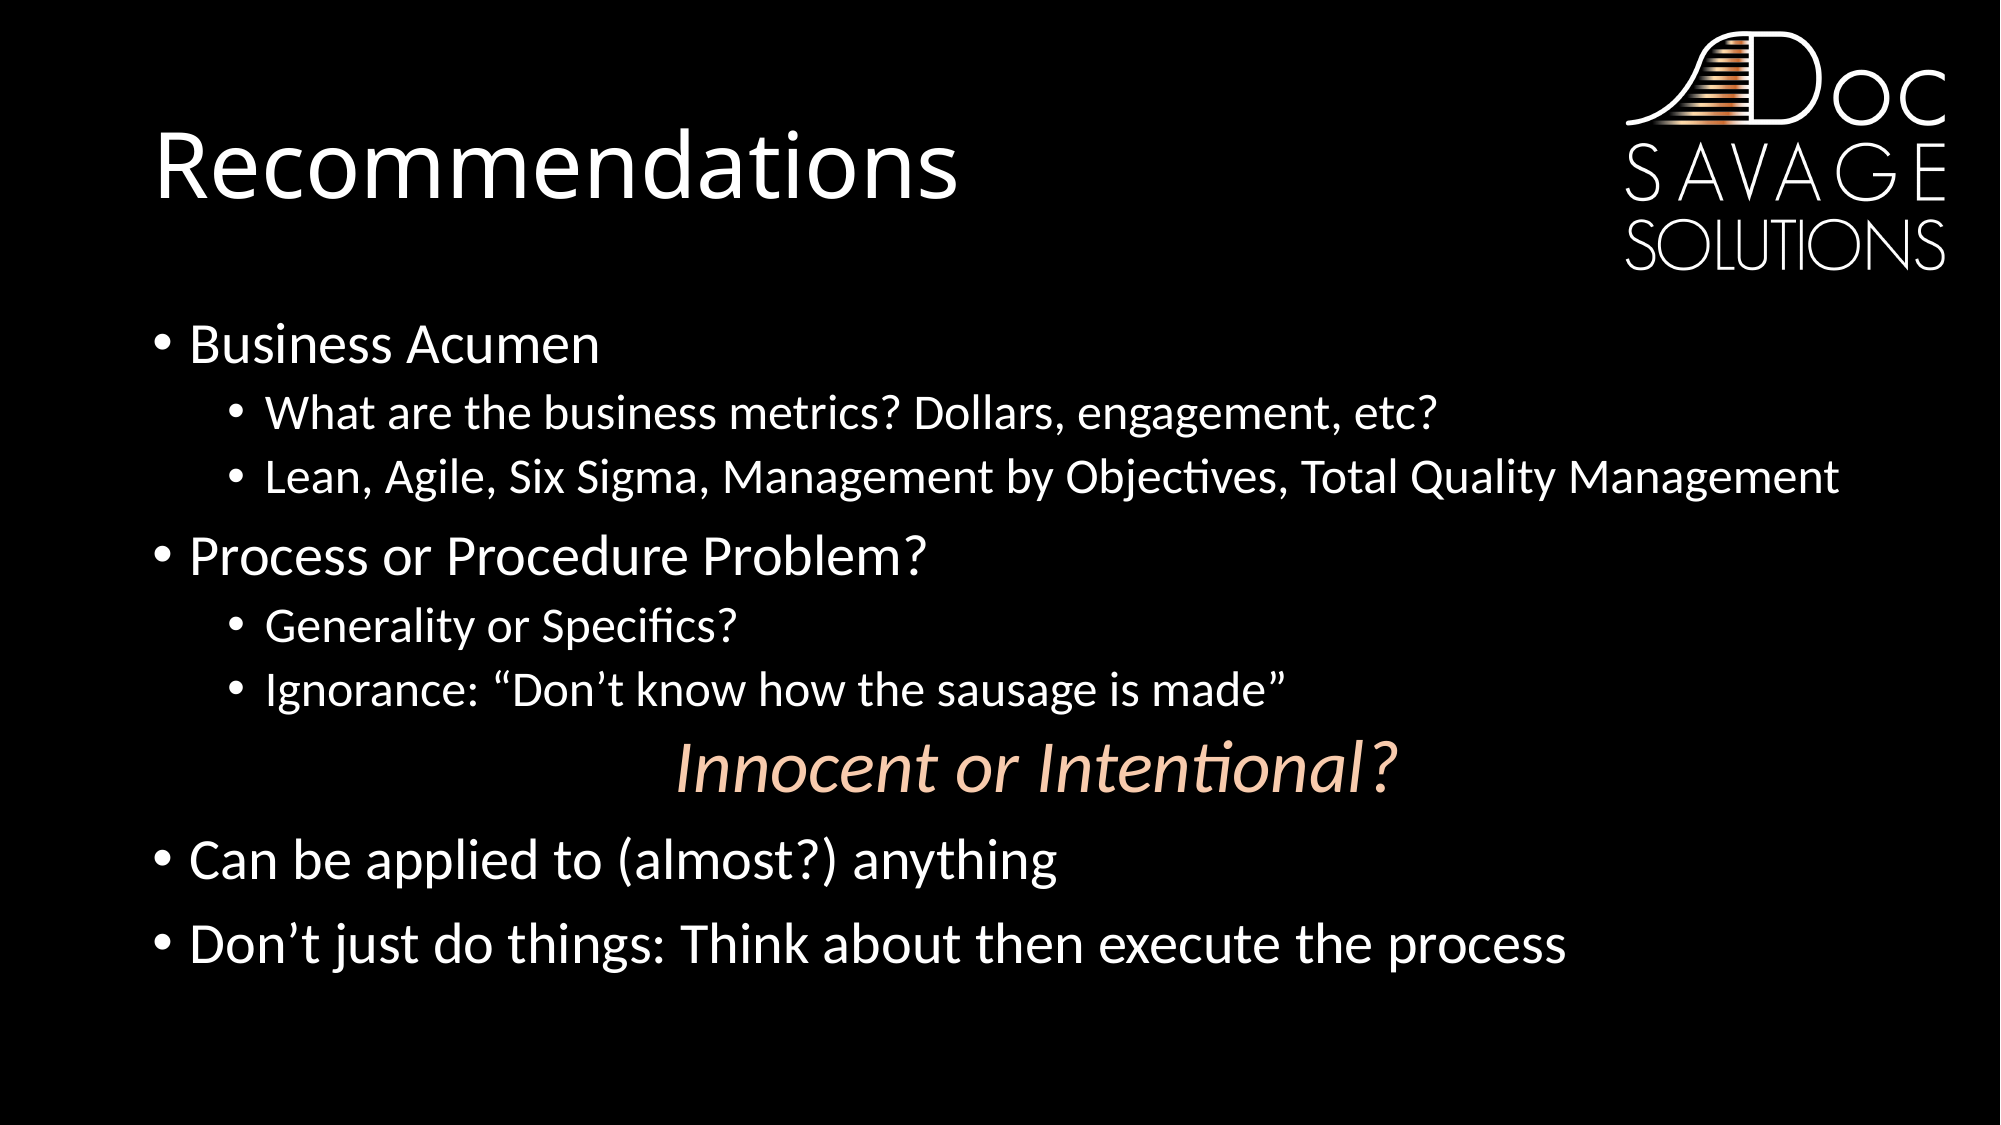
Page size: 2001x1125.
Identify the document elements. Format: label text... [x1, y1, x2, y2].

title Recommendations [137, 59, 1863, 278]
picture [1579, 1, 1998, 300]
list Business Acumen What are the business metrics? Dollars, engagement, etc? Lean, Agile, Six Sigma, Management by Objectives, Total Quality Management Process or Procedure Problem? Generality or Specifics? Ignorance: “Don’t know how the sausage is made” Innocent or Intentional? Can be applied to (almost?) anything Don’t just do things: Think about then execute the process [137, 305, 1863, 1020]
